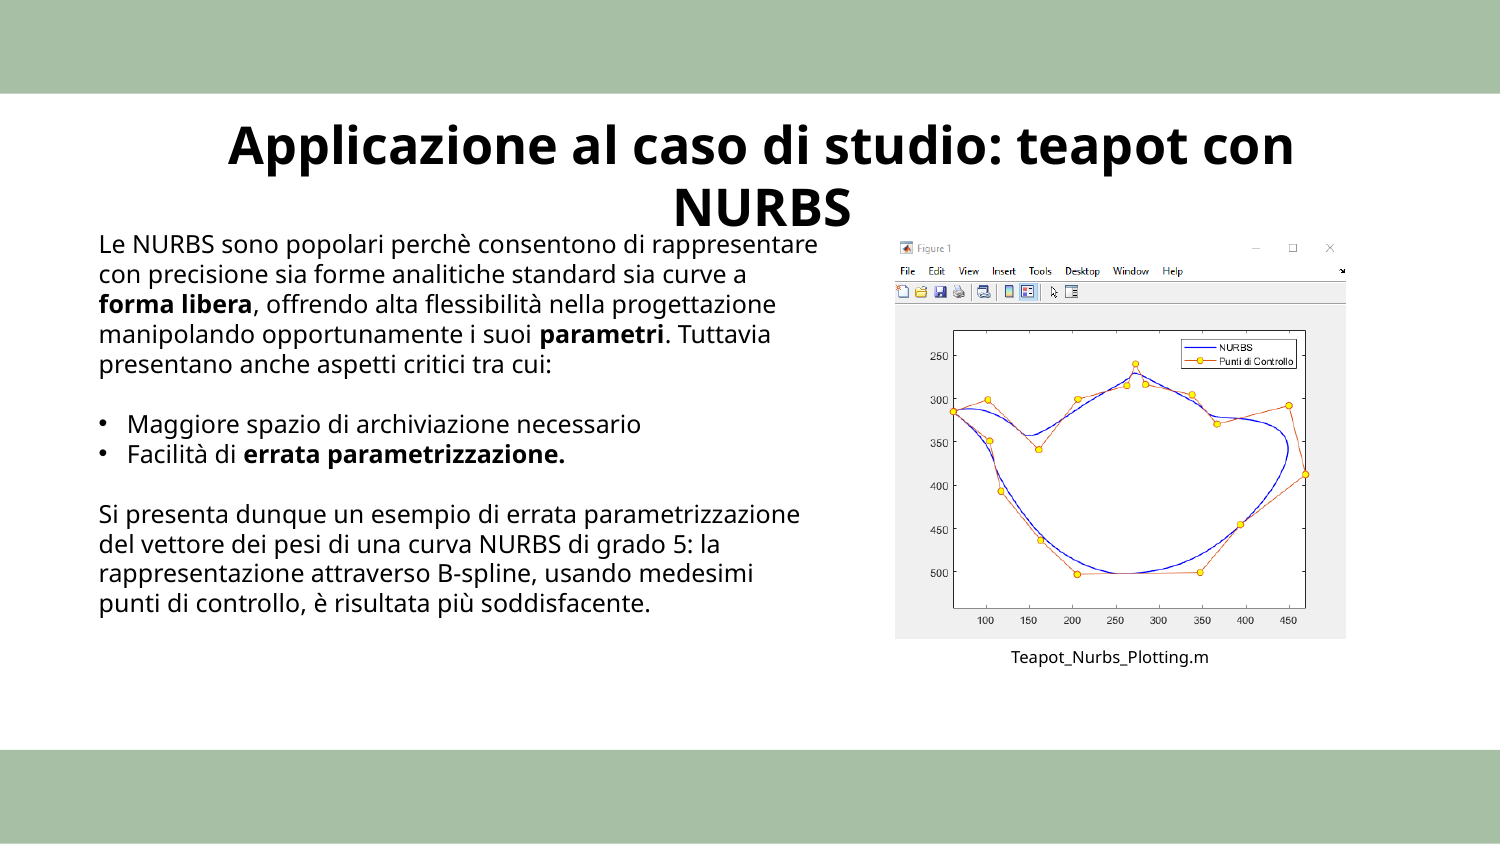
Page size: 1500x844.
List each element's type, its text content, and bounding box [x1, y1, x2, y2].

title Applicazione al caso di studio: teapot con NURBS [121, 97, 1403, 203]
picture [895, 235, 1346, 639]
text_box Le NURBS sono popolari perchè consentono di rappresentare con precisione sia forme analitiche standard sia curve a forma libera, offrendo alta flessibilità nella progettazione manipolando opportunamente i suoi parametri. Tuttavia presentano anche aspetti critici tra cui: Maggiore spazio di archiviazione necessario Facilità di errata parametrizzazione. Si presenta dunque un esempio di errata parametrizzazione del vettore dei pesi di una curva NURBS di grado 5: la rappresentazione attraverso B-spline, usando medesimi punti di controllo, è risultata più soddisfacente. [83, 221, 836, 661]
text_box Teapot_Nurbs_Plotting.m [995, 647, 1304, 674]
